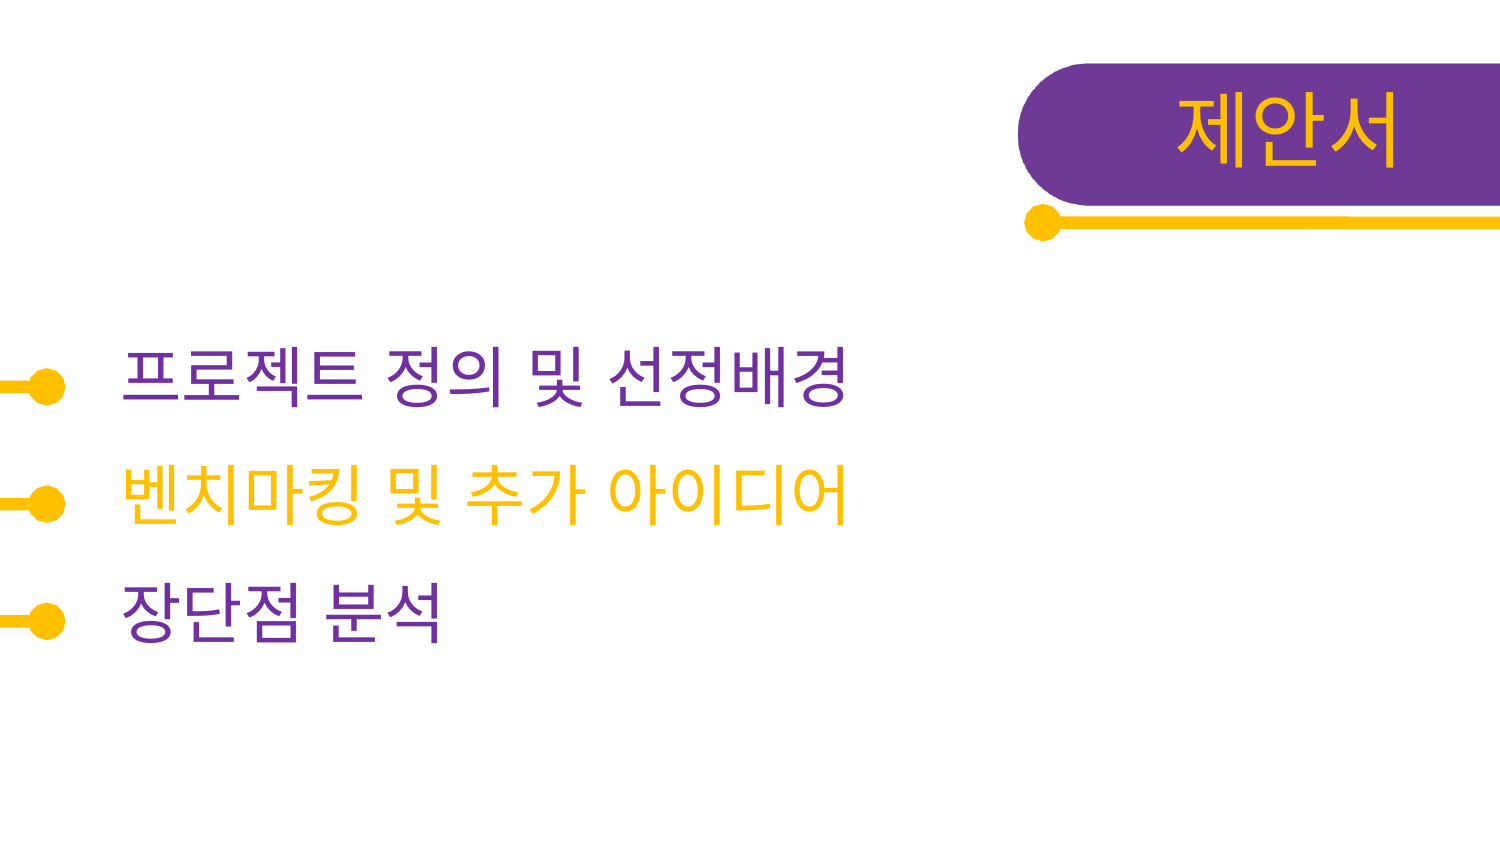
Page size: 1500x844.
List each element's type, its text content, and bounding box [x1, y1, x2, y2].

text_box 프로젝트 정의 및 선정배경 [105, 328, 967, 423]
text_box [984, 23, 1500, 249]
text_box 장단점 분석 [105, 564, 825, 739]
text_box 벤치마킹 및 추가 아이디어 [105, 446, 967, 541]
